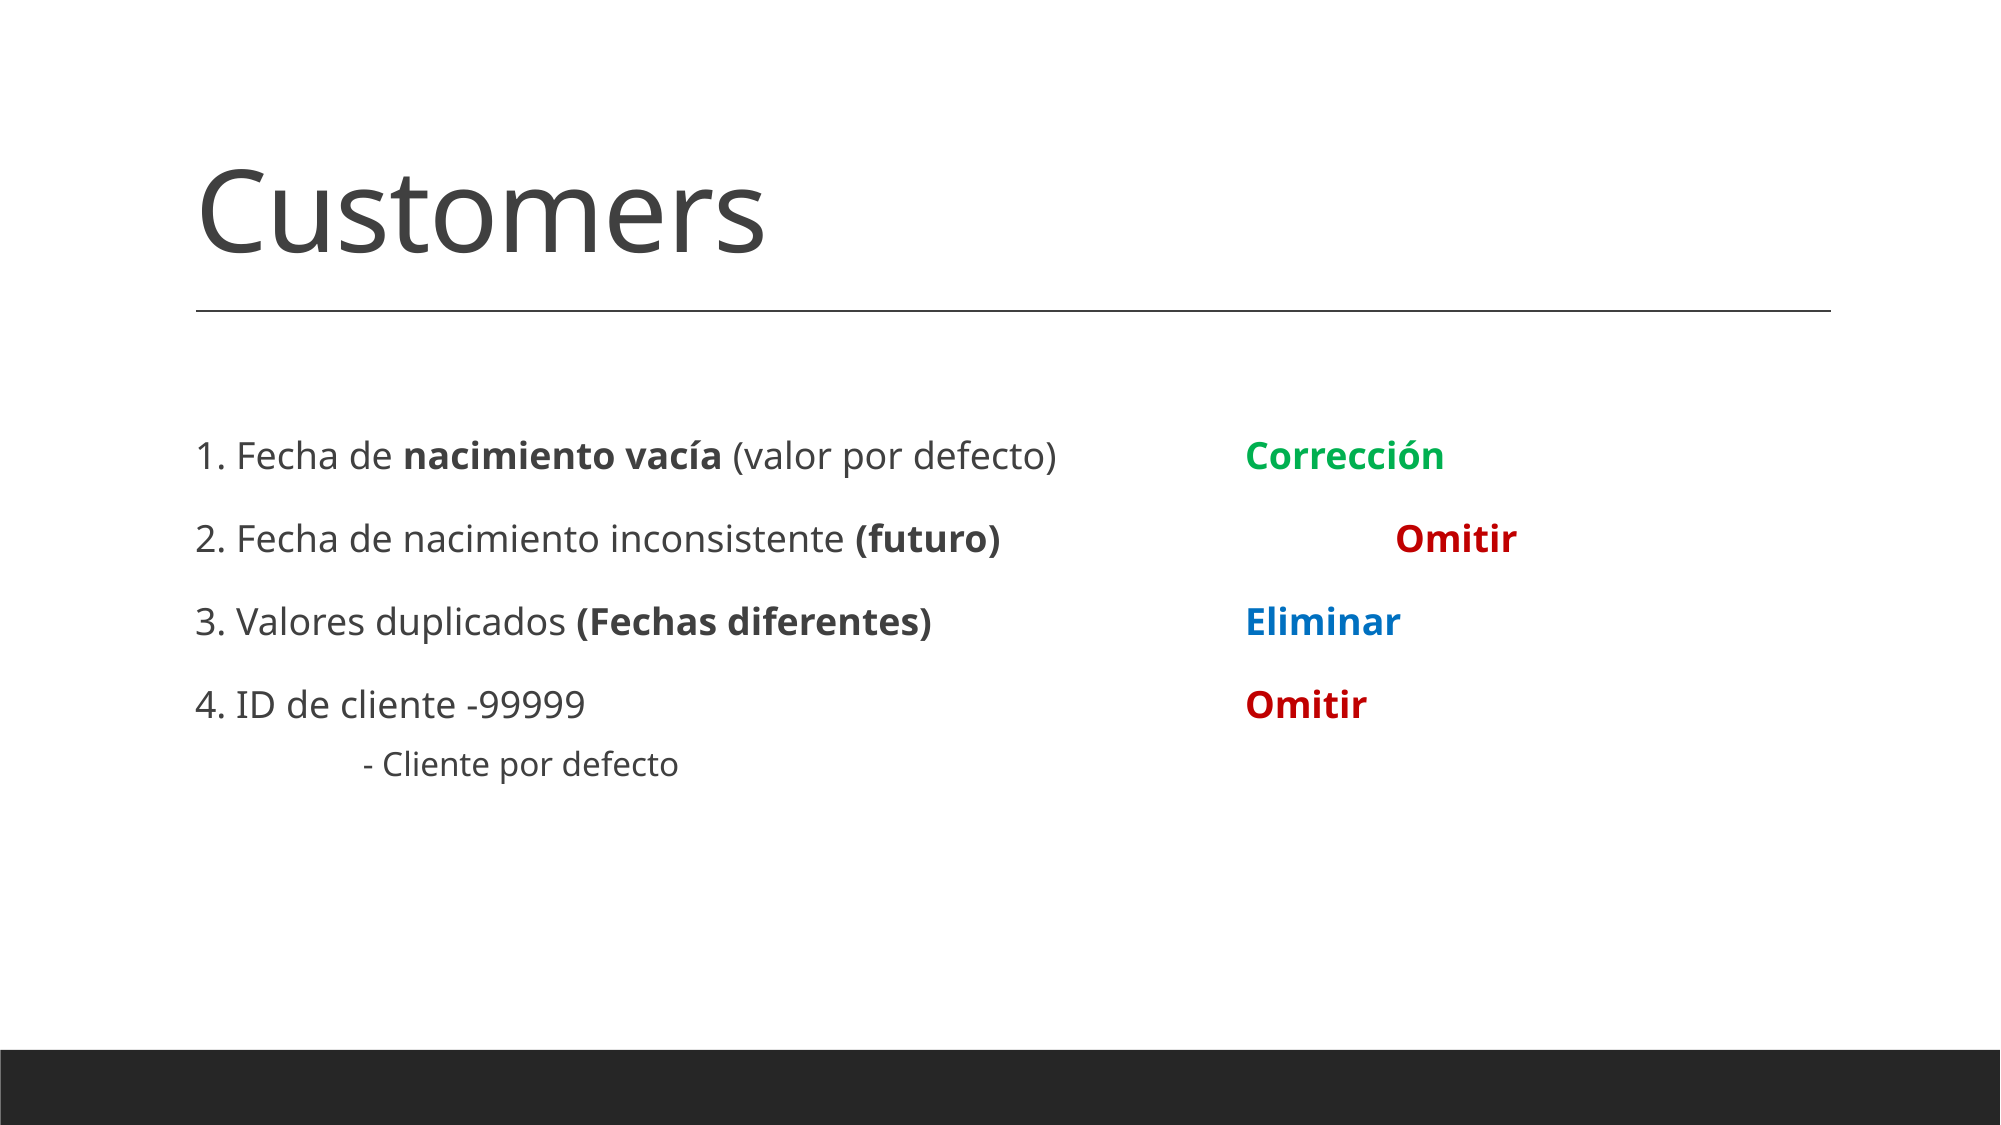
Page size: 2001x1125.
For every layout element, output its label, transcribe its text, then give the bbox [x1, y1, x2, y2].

list 1. Fecha de nacimiento vacía (valor por defecto) Corrección 2. Fecha de nacimiento inconsistente (futuro) Omitir 3. Valores duplicados (Fechas diferentes) Eliminar 4. ID de cliente -99999 Omitir - Cliente por defecto [180, 415, 1830, 963]
title Customers [180, 47, 1830, 285]
